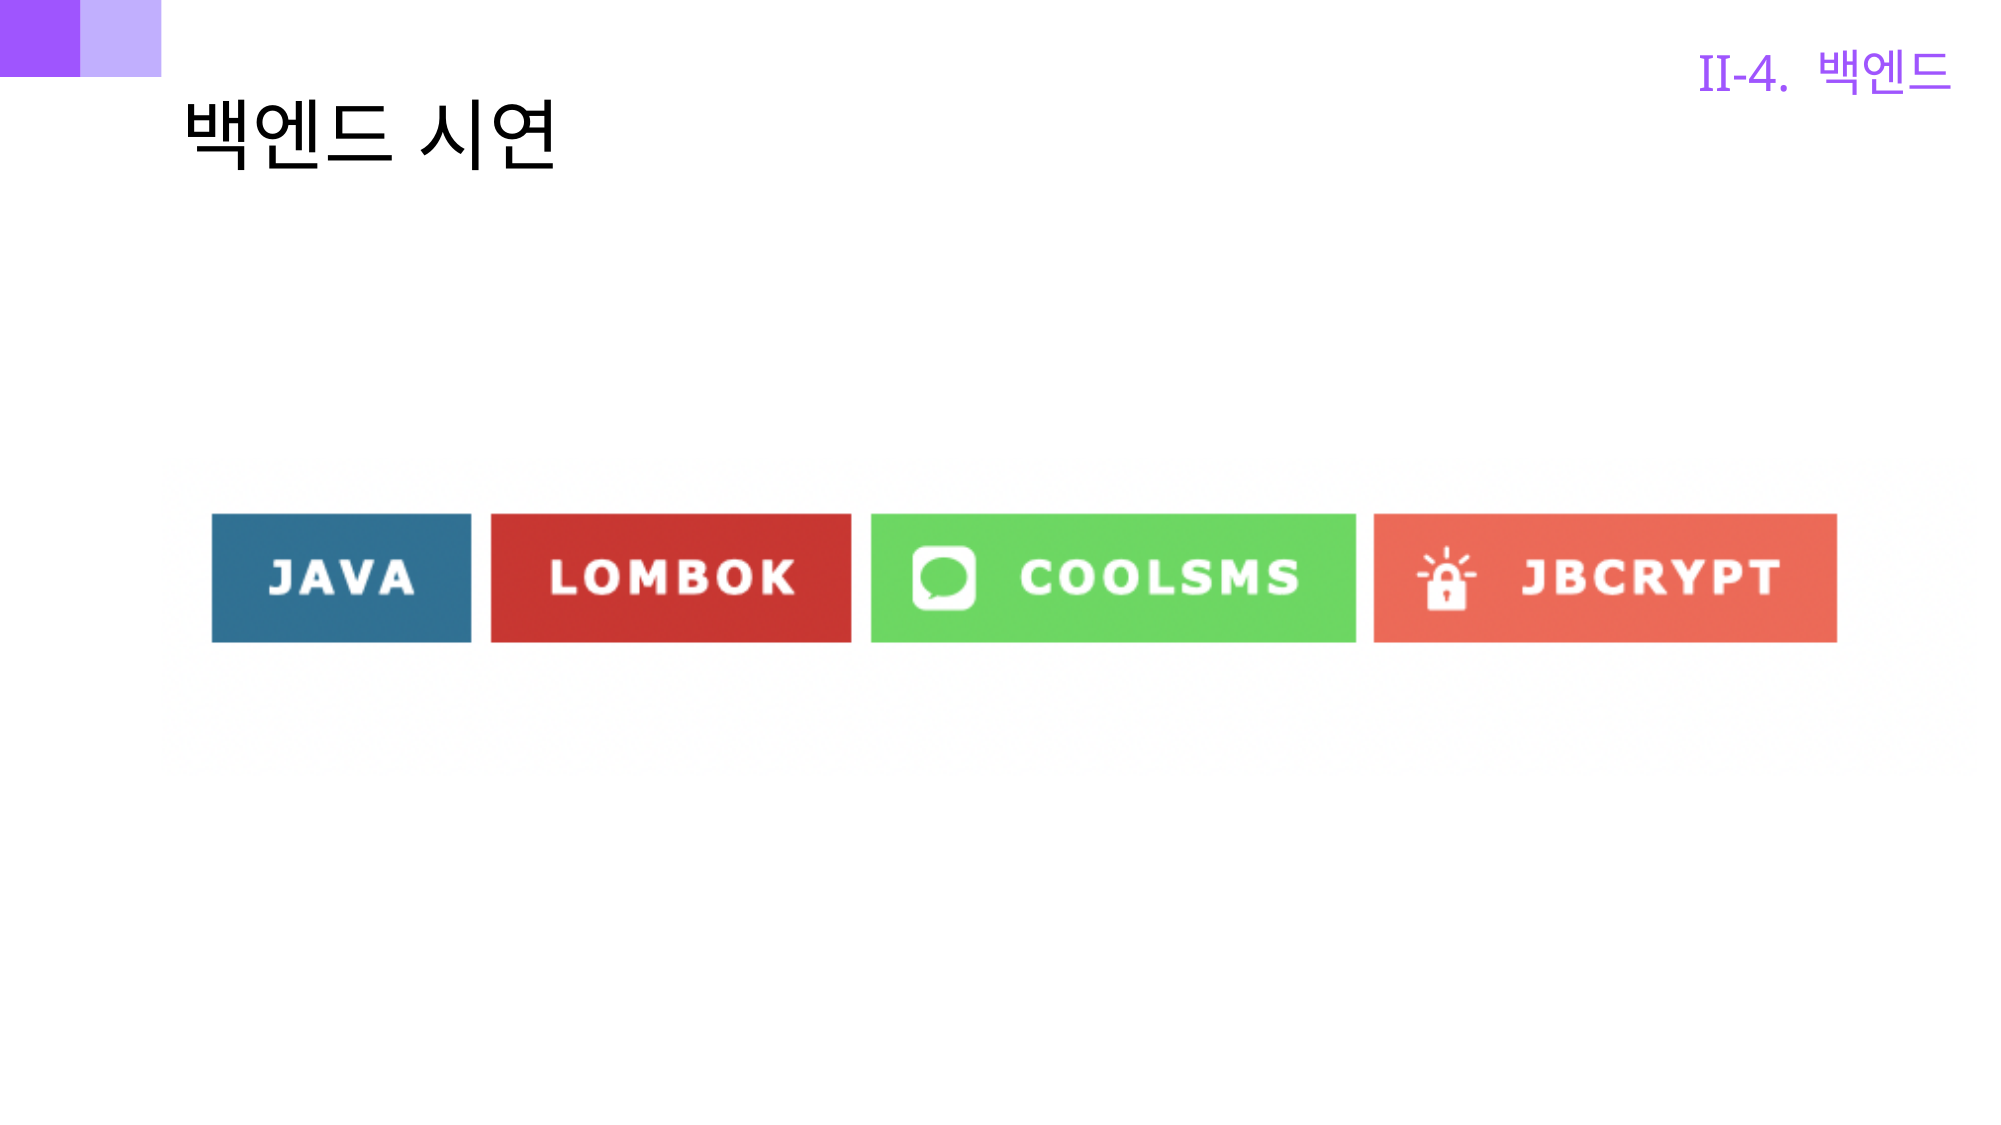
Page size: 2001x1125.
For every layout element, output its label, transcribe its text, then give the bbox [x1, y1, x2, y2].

text_box [80, 0, 162, 78]
text_box II-4. 백엔드 [1667, 34, 1986, 109]
title 백엔드 시연 [161, 77, 1851, 203]
picture [161, 457, 1977, 776]
text_box [0, 0, 80, 78]
